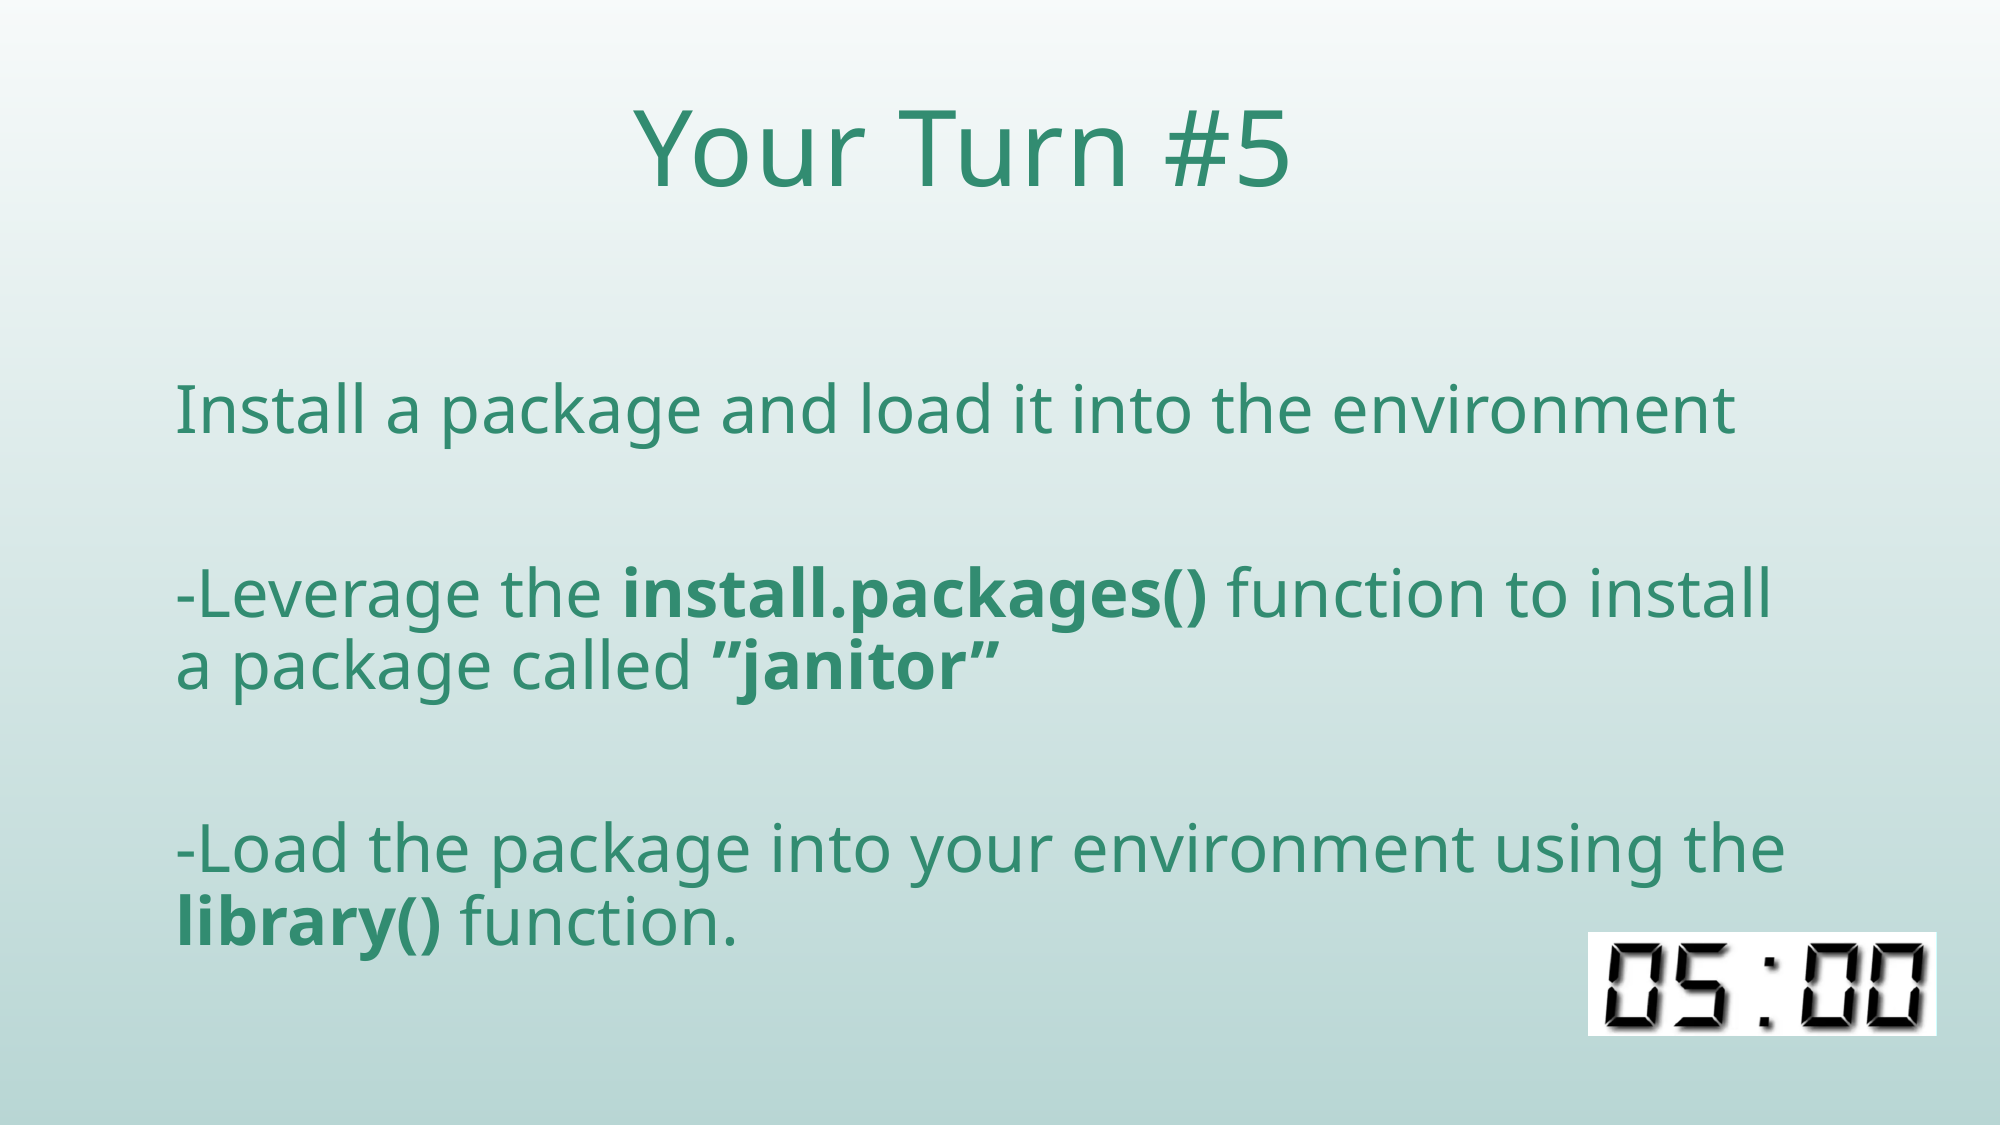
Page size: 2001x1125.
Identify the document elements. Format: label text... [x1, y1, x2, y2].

list Install a package and load it into the environment -Leverage the install.packages() function to install a package called ”janitor” -Load the package into your environment using the library() function. [168, 368, 1806, 980]
title Your Turn #5 [168, 96, 1763, 342]
picture [1588, 932, 1937, 1036]
